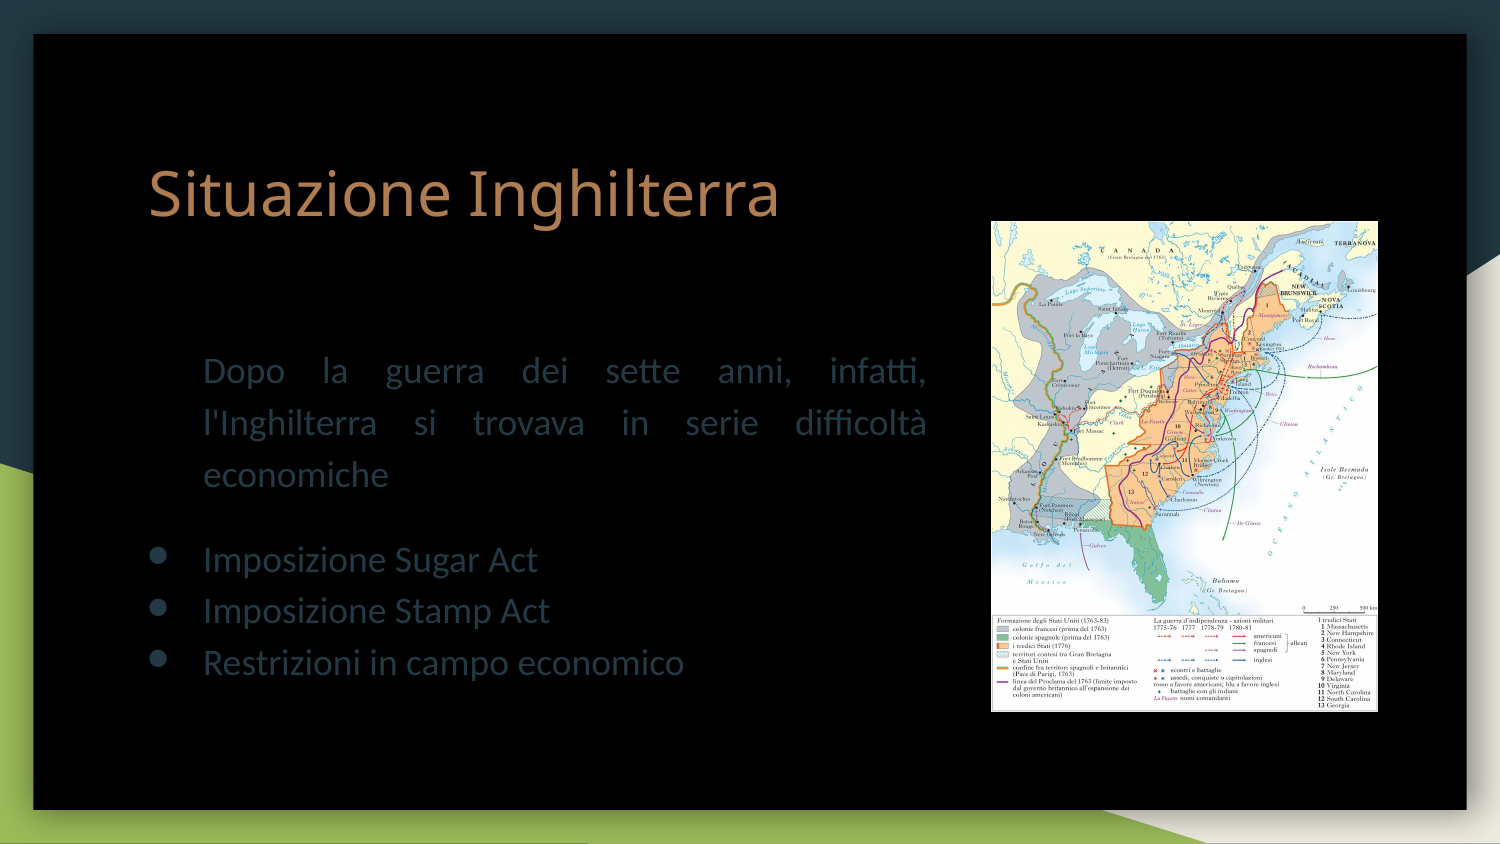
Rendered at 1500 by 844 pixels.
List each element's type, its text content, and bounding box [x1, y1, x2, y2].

text_box Dopo la guerra dei sette anni, infatti, l'Inghilterra si trovava in serie difficoltà economiche Imposizione Sugar Act Imposizione Stamp Act Restrizioni in campo economico [113, 324, 943, 726]
picture [990, 221, 1378, 712]
text_box Situazione Inghilterra [134, 138, 1366, 296]
